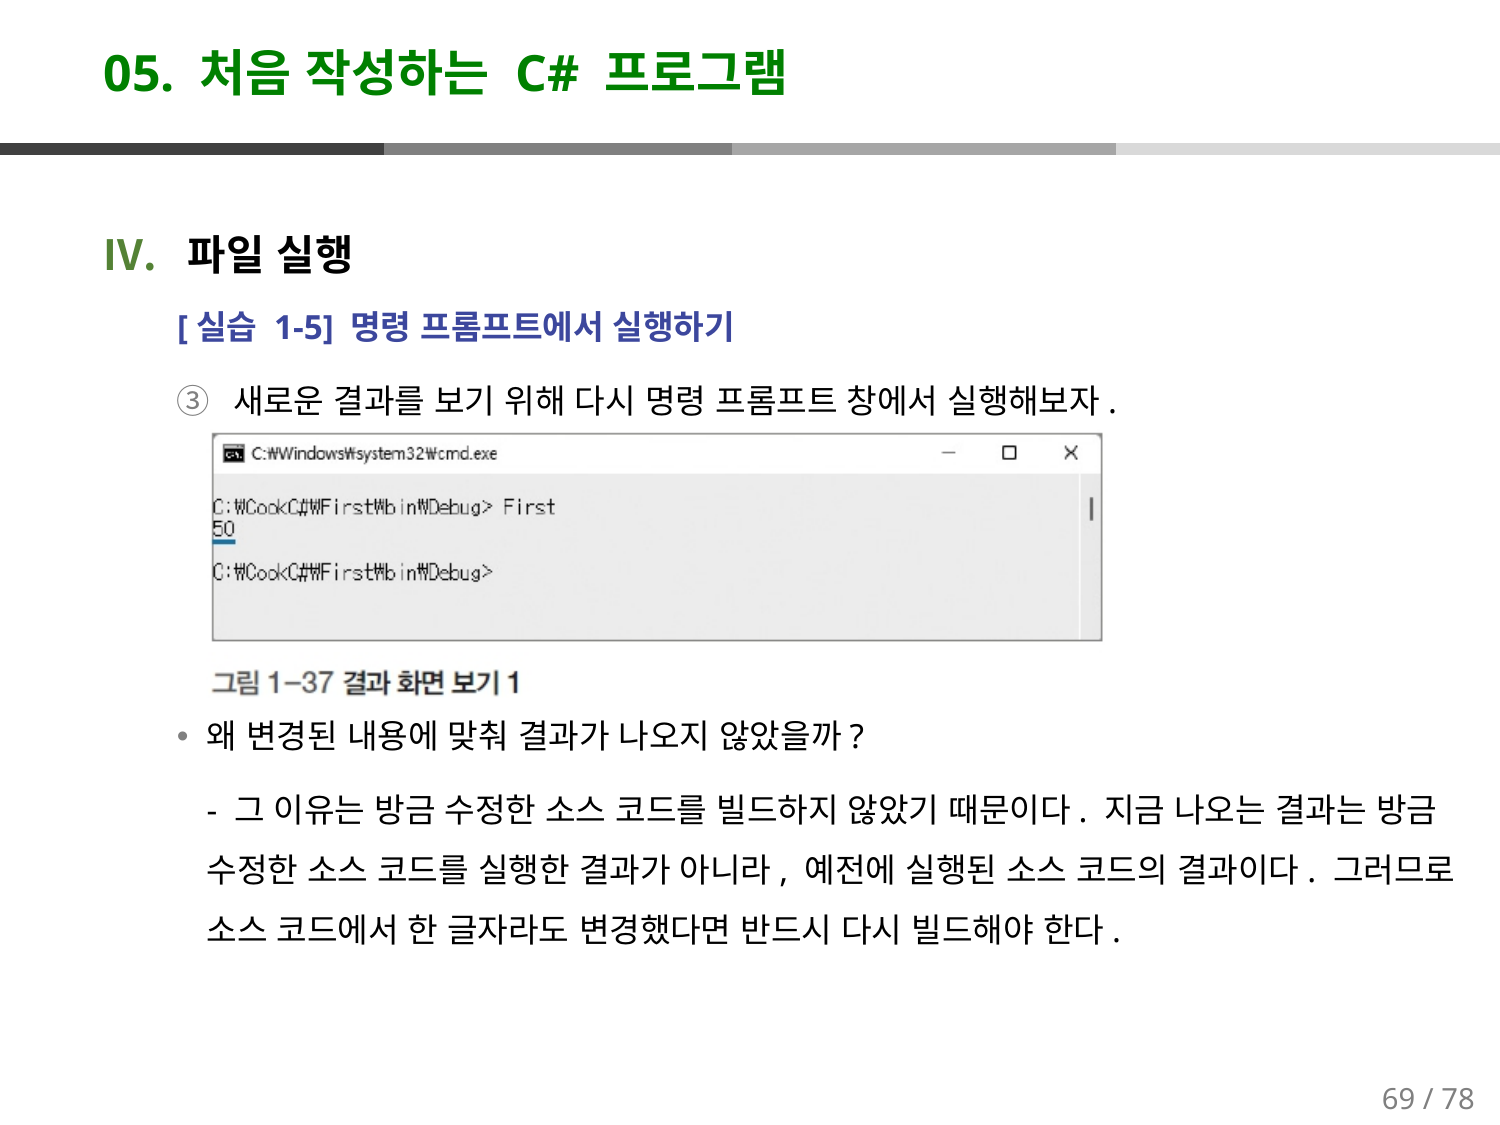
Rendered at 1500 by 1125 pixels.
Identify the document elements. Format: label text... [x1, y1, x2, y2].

list 파일 실행 [실습 1-5] 명령 프롬프트에서 실행하기 새로운 결과를 보기 위해 다시 명령 프롬프트 창에서 실행해보자. 왜 변경된 내용에 맞춰 결과가 나오지 않았을까? - 그 이유는 방금 수정한 소스 코드를 빌드하지 않았기 때문이다. 지금 나오는 결과는 방금 수정한 소스 코드를 실행한 결과가 아니라, 예전에 실행된 소스 코드의 결과이다. 그러므로 소스 코드에서 한 글자라도 변경했다면 반드시 다시 빌드해야 한다. [88, 196, 1471, 1083]
title 05. 처음 작성하는 C# 프로그램 [88, 30, 1400, 121]
picture [206, 427, 1109, 698]
